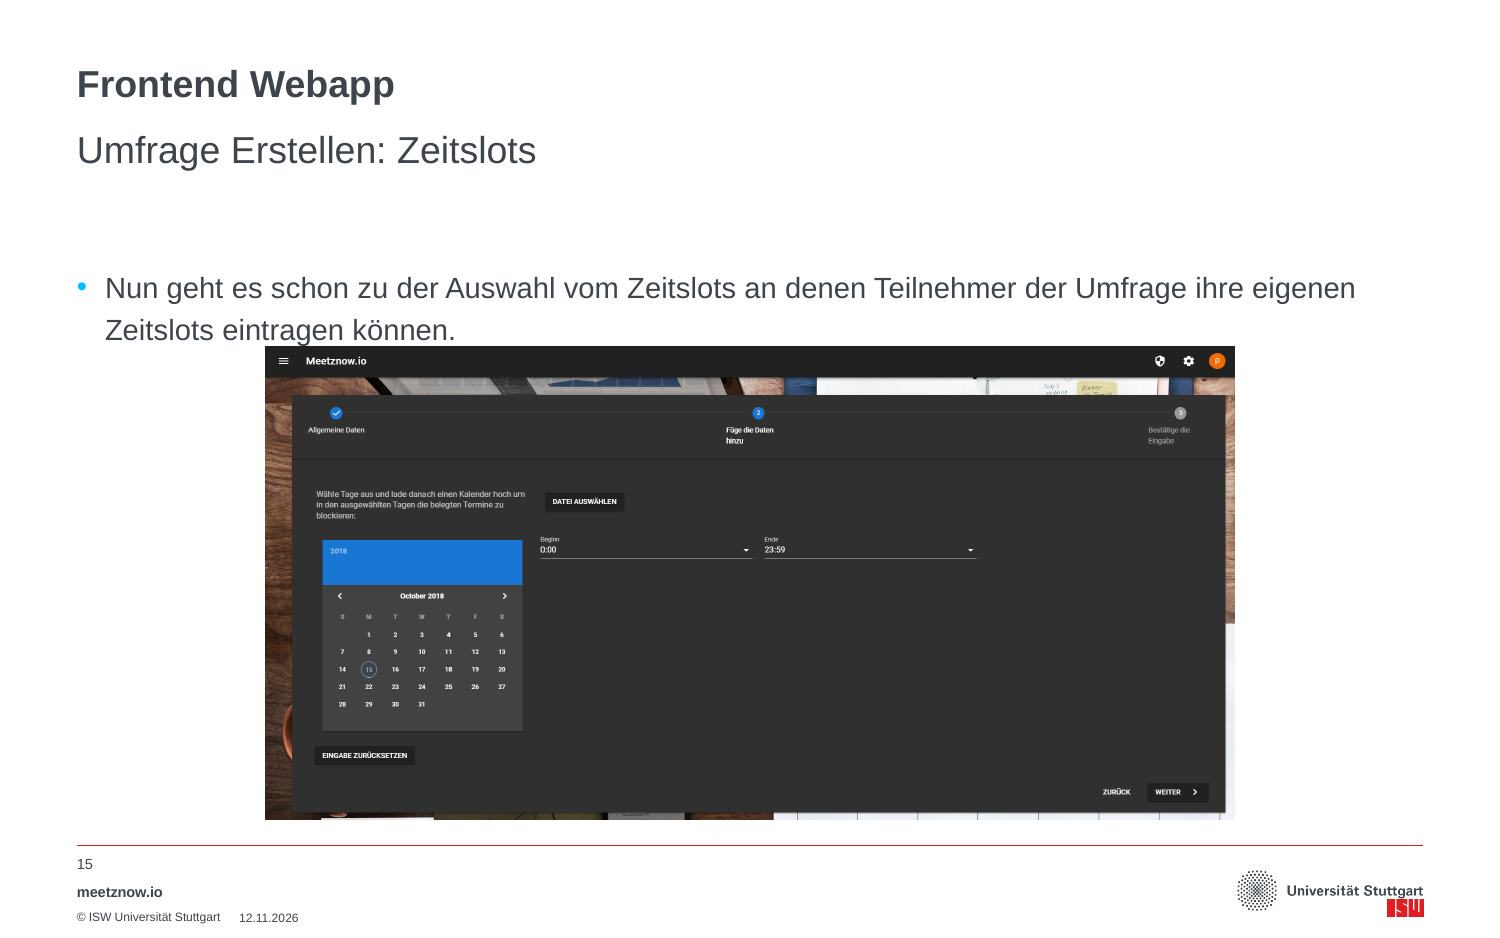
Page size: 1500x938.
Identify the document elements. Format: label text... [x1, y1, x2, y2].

slide_number 15 [76, 855, 114, 873]
title Frontend Webapp [76, 64, 1424, 111]
footer meetznow.io [76, 882, 924, 901]
picture [265, 346, 1235, 820]
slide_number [239, 909, 327, 925]
picture [1237, 870, 1427, 917]
list Umfrage Erstellen: Zeitslots [76, 117, 1424, 163]
list Nun geht es schon zu der Auswahl vom Zeitslots an denen Teilnehmer der Umfrage ihre eigenen Zeitslots eintragen können. [76, 262, 1424, 836]
